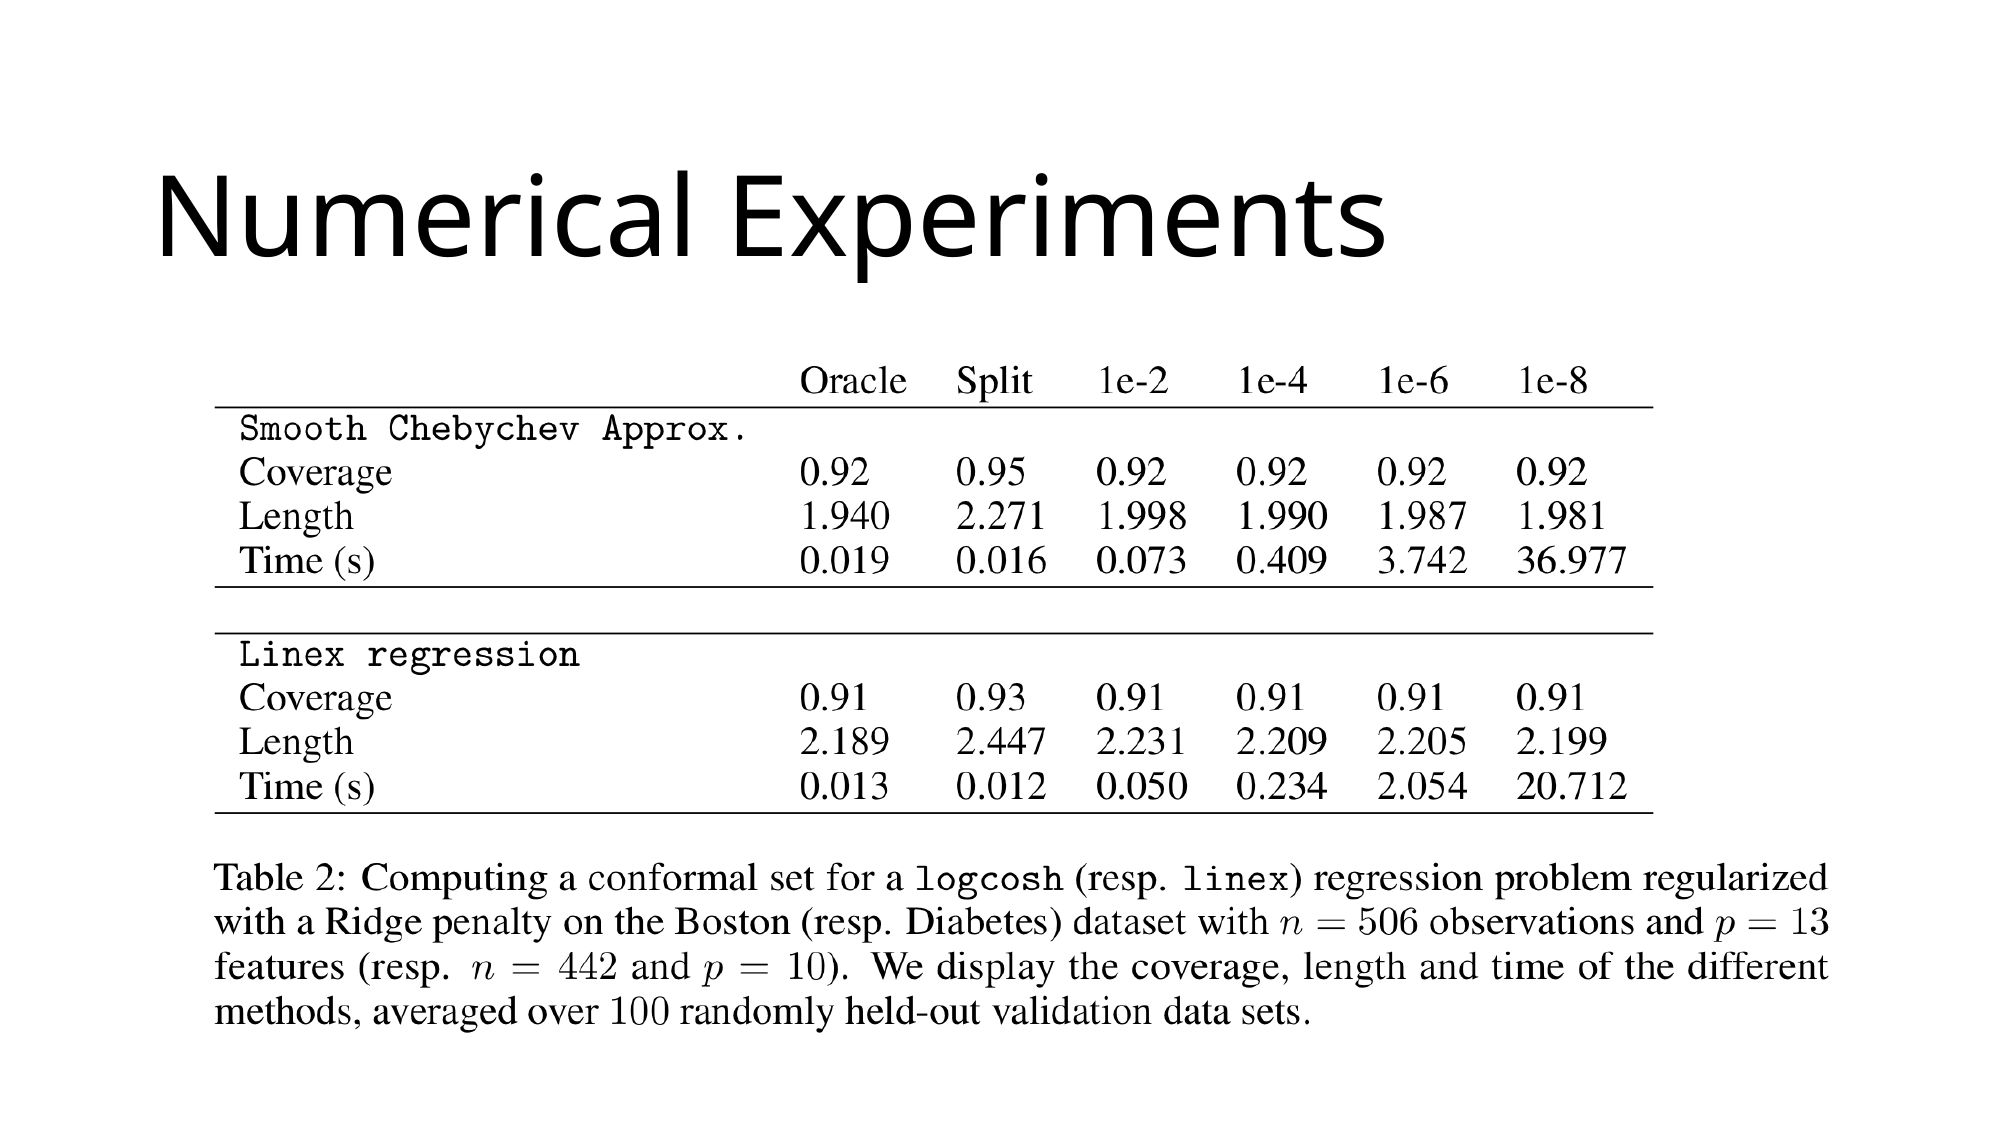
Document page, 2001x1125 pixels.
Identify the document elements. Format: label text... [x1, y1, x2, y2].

title Numerical Experiments [137, 111, 1886, 330]
picture [149, 329, 1874, 1058]
